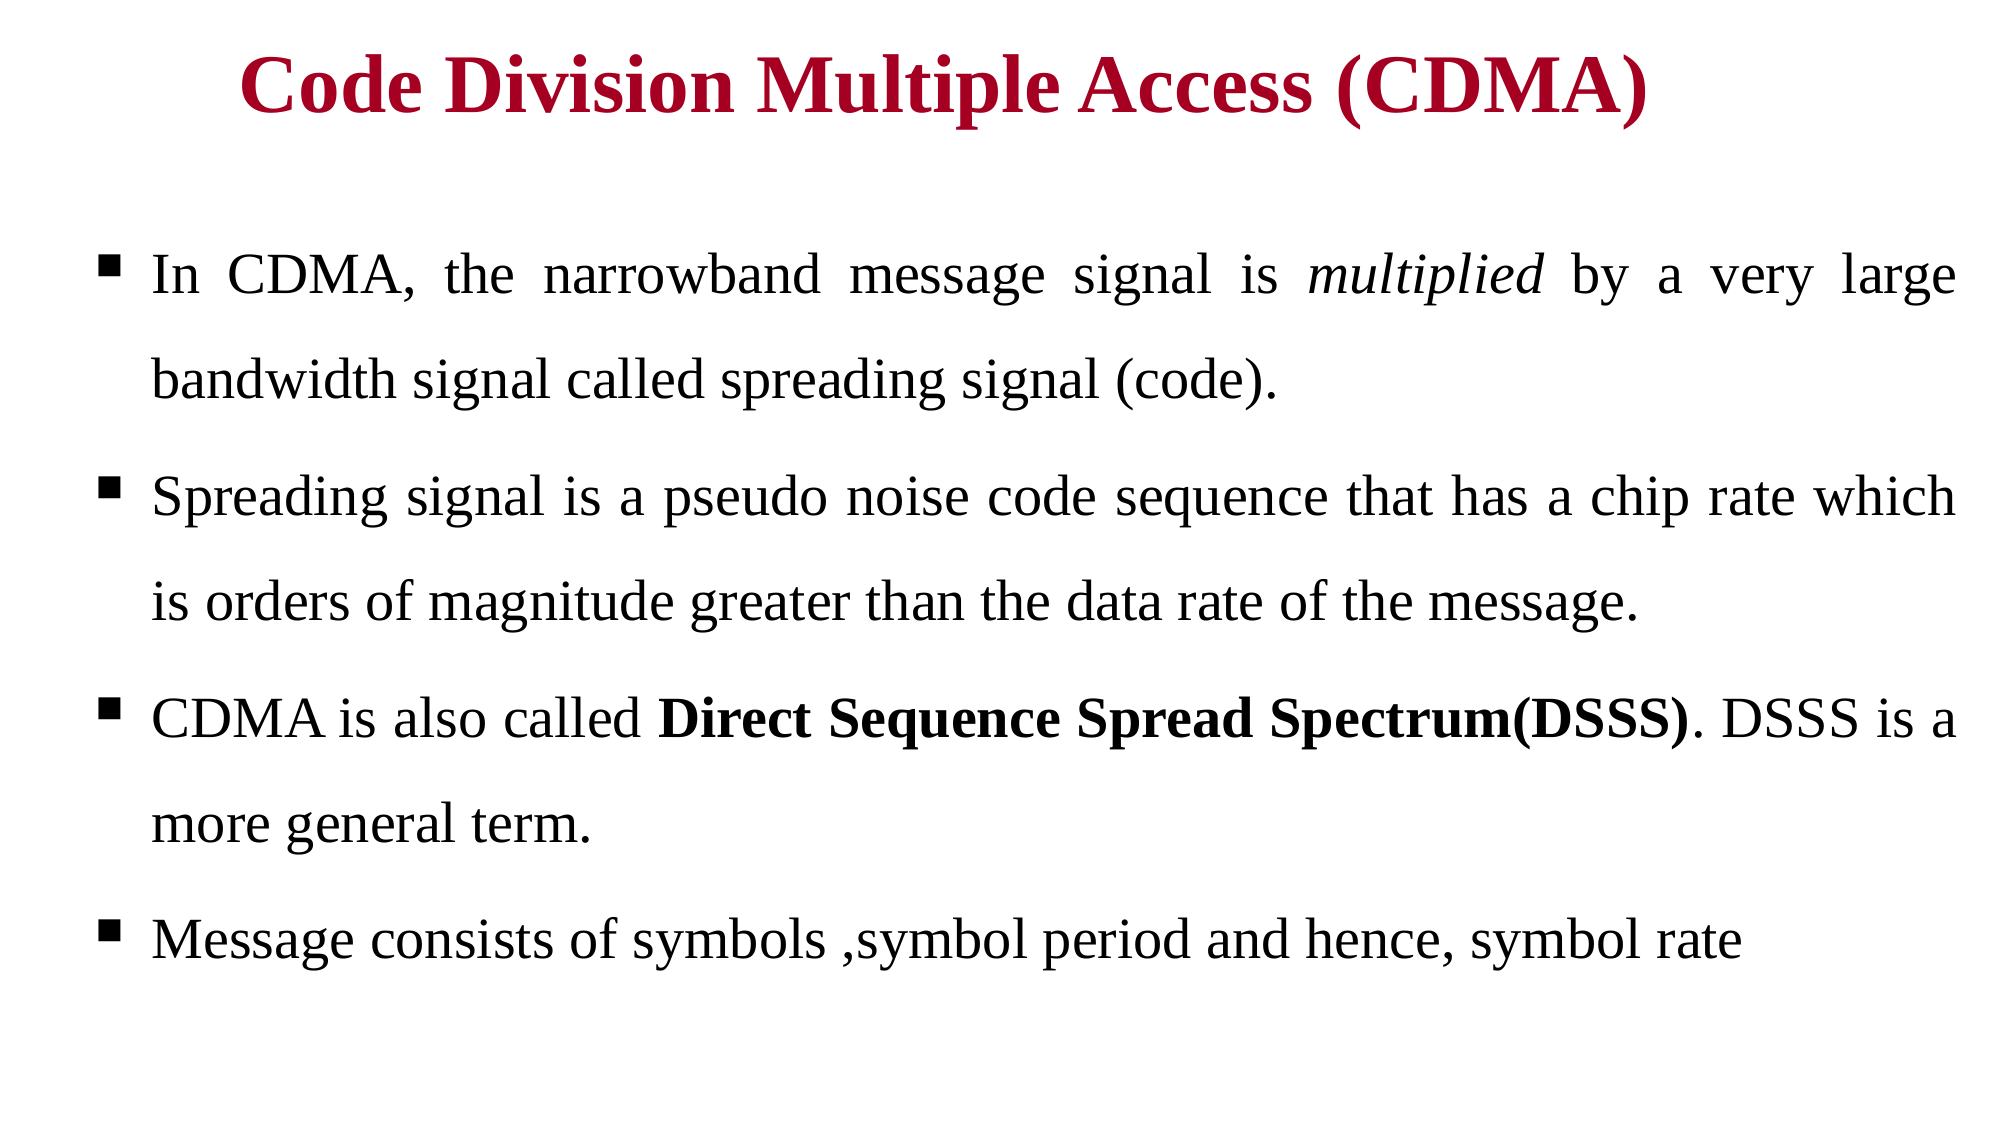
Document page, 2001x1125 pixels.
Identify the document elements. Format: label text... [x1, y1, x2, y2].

text_box Code Division Multiple Access (CDMA) [223, 21, 1803, 137]
text_box In CDMA, the narrowband message signal is multiplied by a very large bandwidth signal called spreading signal (code). Spreading signal is a pseudo noise code sequence that has a chip rate which is orders of magnitude greater than the data rate of the message. CDMA is also called Direct Sequence Spread Spectrum(DSSS). DSSS is a more general term. Message consists of symbols ,symbol period and hence, symbol rate [80, 193, 1973, 978]
